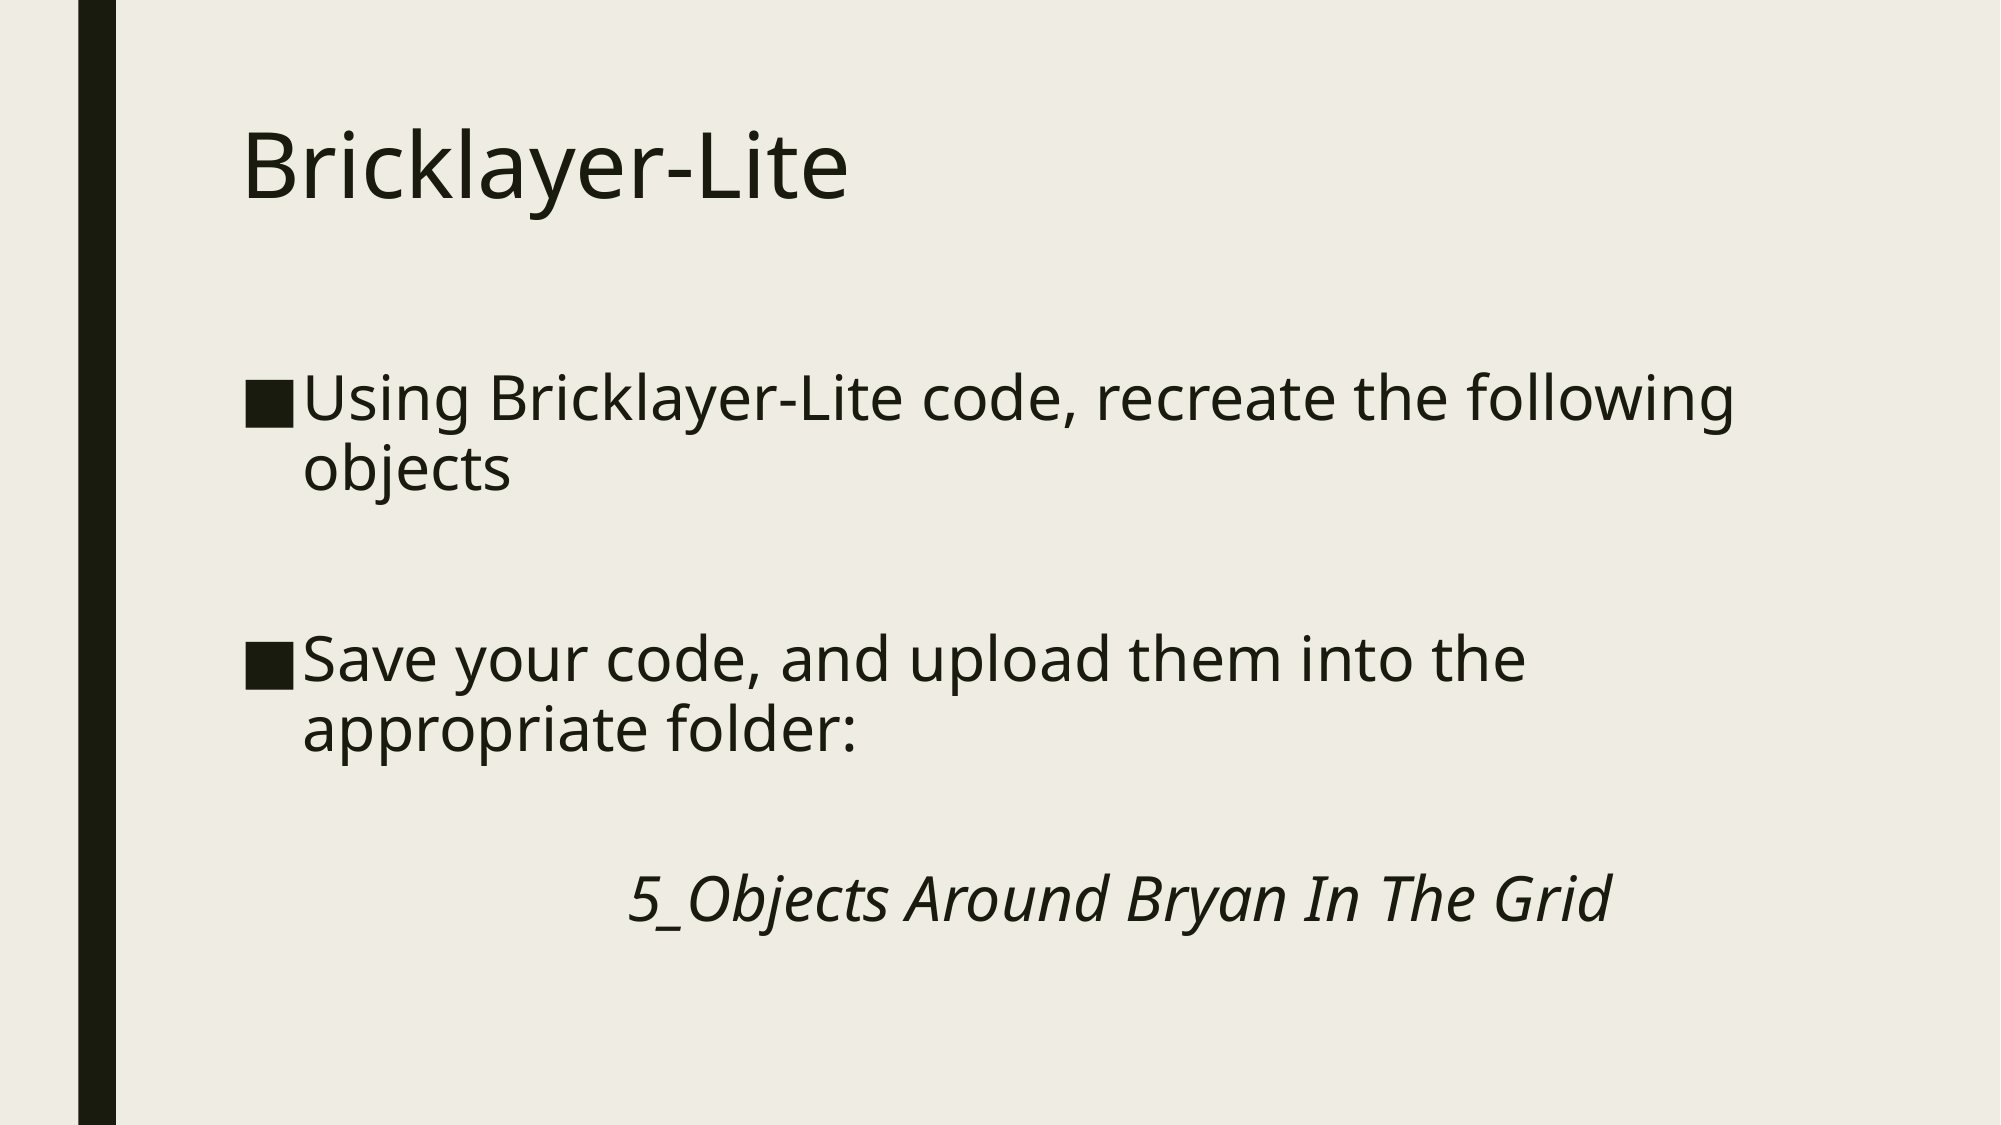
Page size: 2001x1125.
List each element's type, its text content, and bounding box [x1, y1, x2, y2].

list Using Bricklayer-Lite code, recreate the following objects Save your code, and upload them into the appropriate folder: 5_Objects Around Bryan In The Grid [225, 356, 1800, 1084]
title Bricklayer-Lite [225, 112, 1800, 356]
